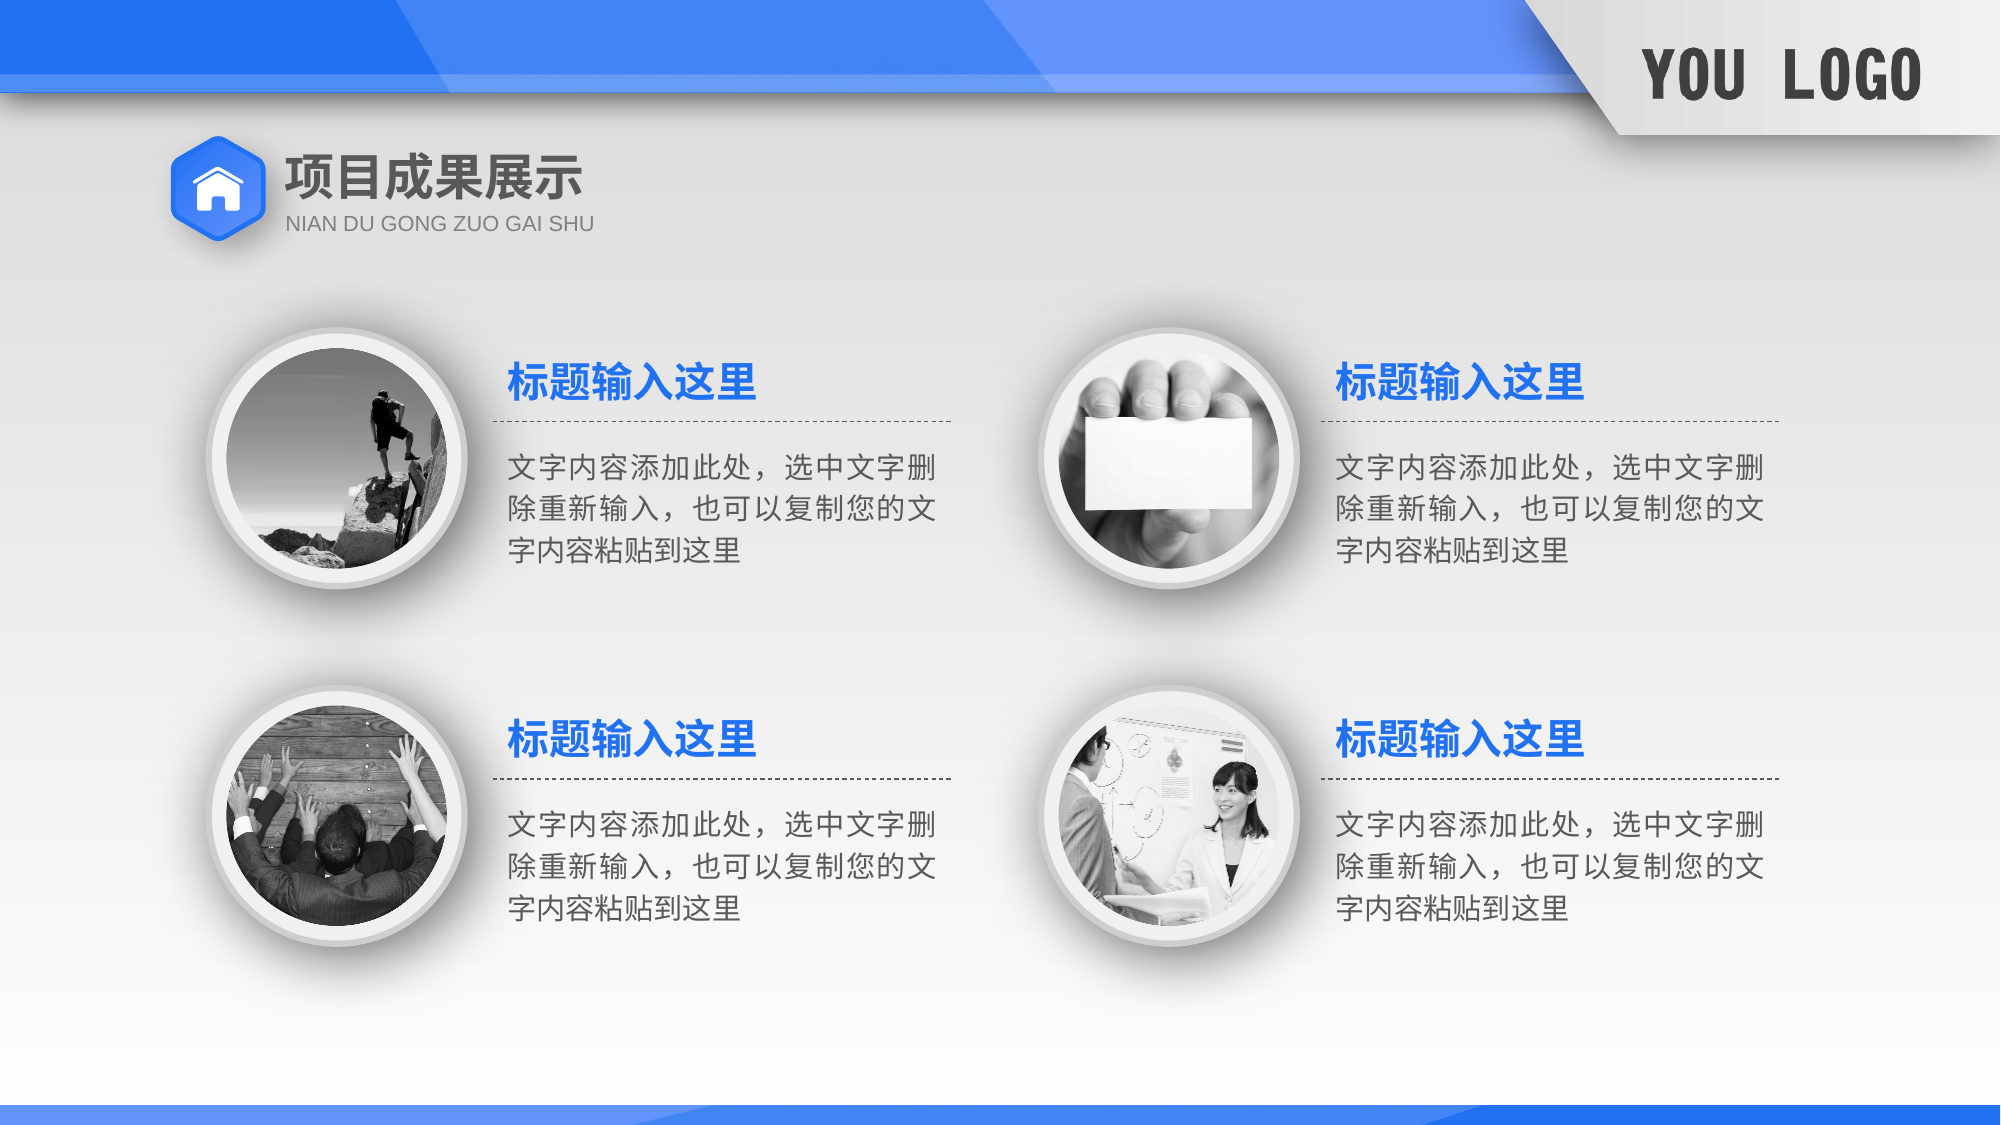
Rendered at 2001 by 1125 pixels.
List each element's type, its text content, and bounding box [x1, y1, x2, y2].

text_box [192, 166, 244, 211]
text_box [1588, 93, 1597, 105]
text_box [1040, 330, 1827, 587]
picture [0, 0, 1965, 113]
text_box [1602, 0, 2000, 137]
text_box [208, 330, 999, 587]
picture [0, 1105, 2001, 1125]
text_box [173, 138, 264, 239]
text_box NIAN DU GONG ZUO GAI SHU [270, 201, 611, 243]
text_box 项目成果展示 [270, 138, 600, 201]
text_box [208, 687, 999, 944]
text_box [1040, 687, 1827, 944]
